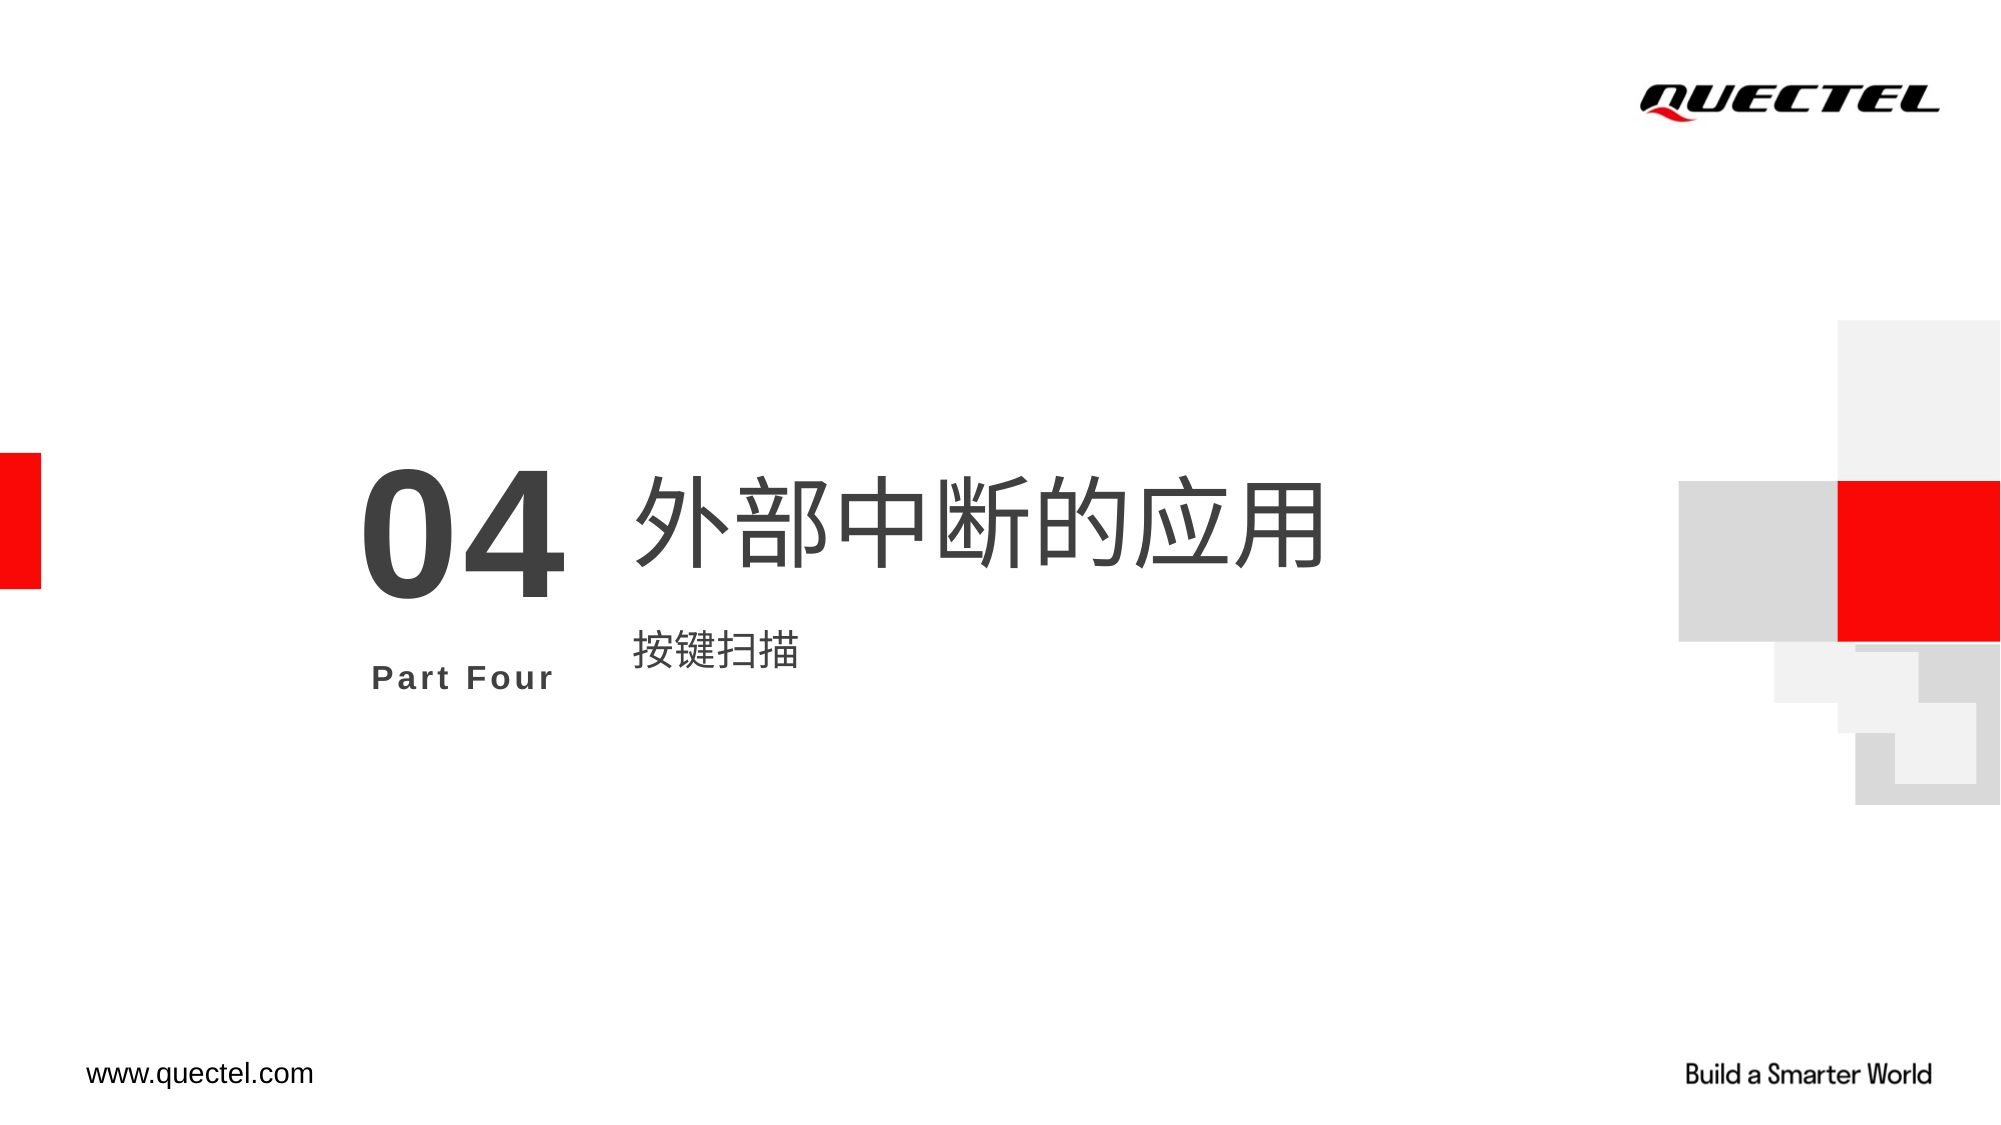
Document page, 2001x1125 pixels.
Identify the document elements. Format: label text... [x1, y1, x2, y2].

picture [1595, 32, 1985, 165]
text_box Part Four [341, 633, 583, 707]
list 按键扫描 [618, 621, 1580, 707]
title 外部中断的应用 [618, 409, 1580, 589]
picture [1637, 1015, 1981, 1125]
text_box 04 [340, 408, 583, 635]
